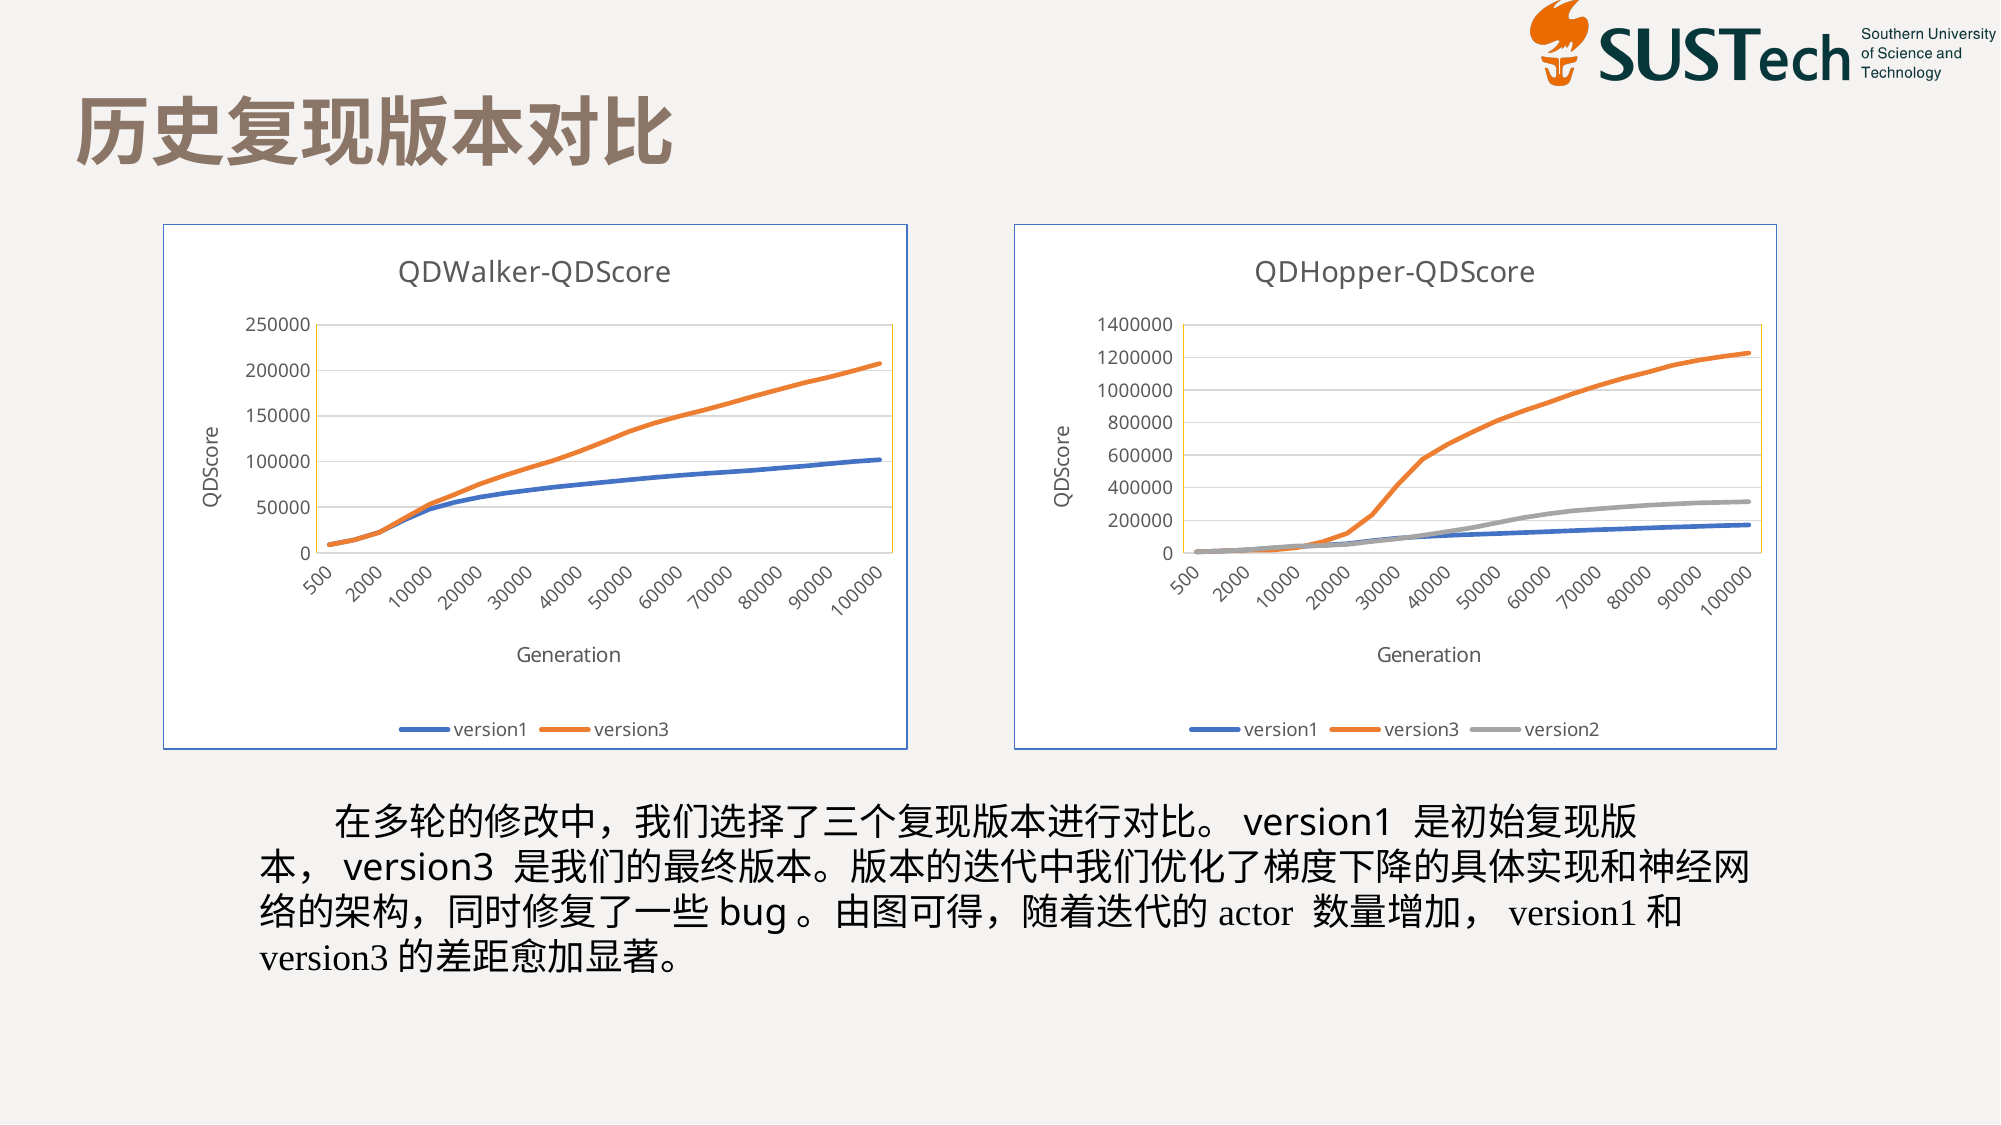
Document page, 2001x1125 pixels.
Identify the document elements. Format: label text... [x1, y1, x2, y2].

chart [162, 223, 908, 750]
text_box 历史复现版本对比 [60, 77, 1673, 182]
picture [0, 0, 2001, 1125]
text_box 在多轮的修改中，我们选择了三个复现版本进行对比。version1 是初始复现版本，version3 是我们的最终版本。版本的迭代中我们优化了梯度下降的具体实现和神经网络的架构，同时修复了一些bug。由图可得，随着迭代的actor 数量增加，version1和version3的差距愈加显著。 [244, 790, 1787, 986]
chart [1013, 223, 1778, 750]
